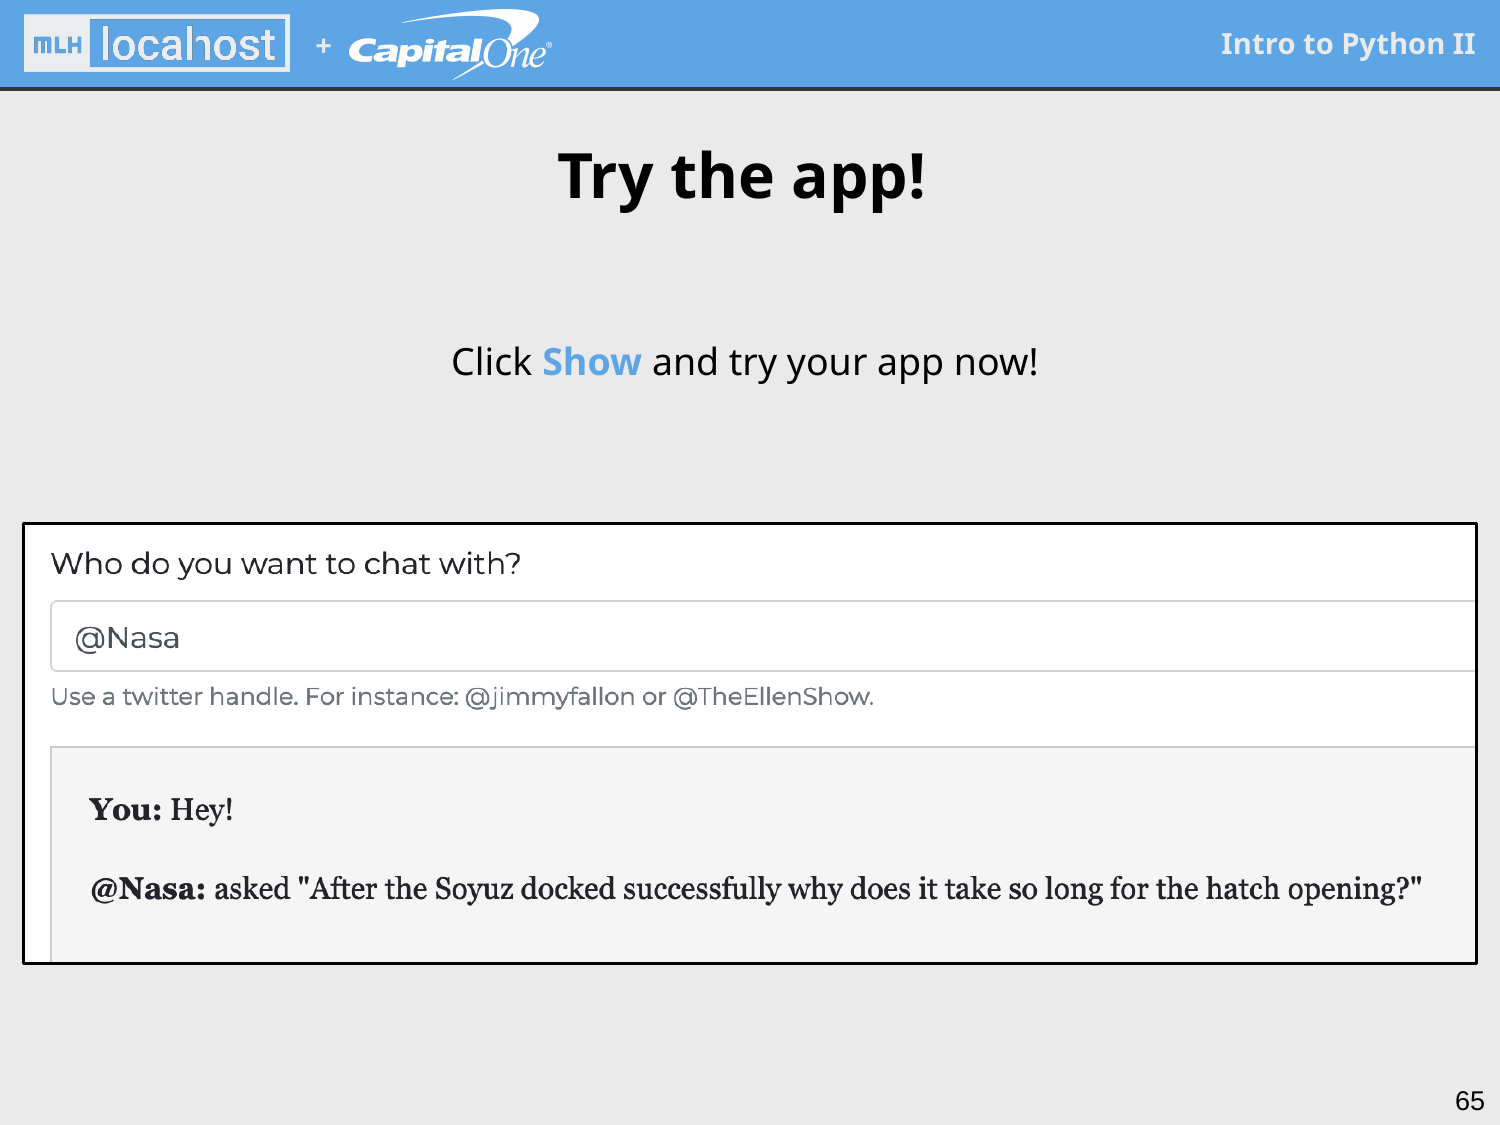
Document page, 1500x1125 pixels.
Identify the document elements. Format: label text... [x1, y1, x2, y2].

text_box Click Show and try your app now! [47, 300, 1453, 422]
text_box Try the app! [26, 106, 1474, 242]
picture [349, 9, 552, 80]
picture [24, 14, 290, 72]
picture [24, 524, 1476, 962]
